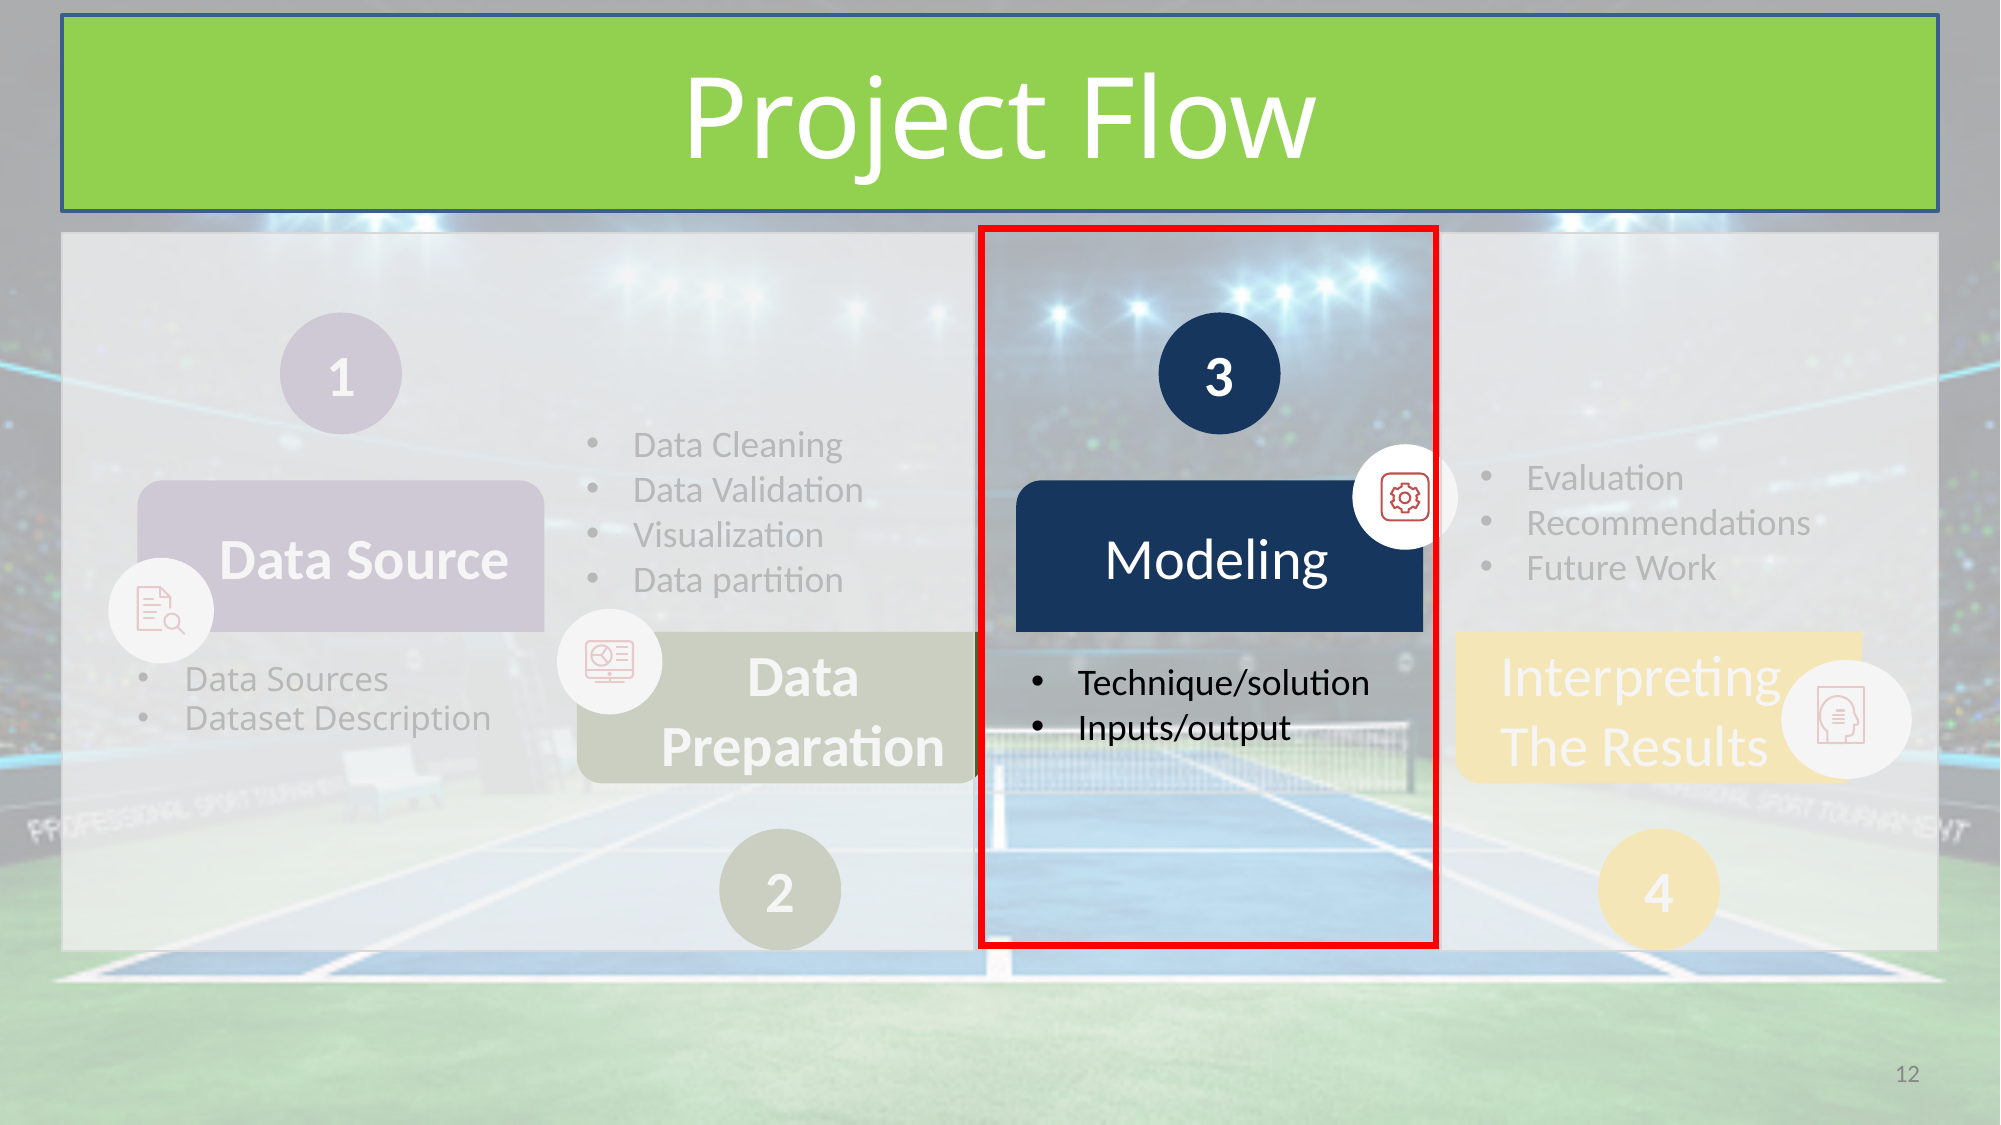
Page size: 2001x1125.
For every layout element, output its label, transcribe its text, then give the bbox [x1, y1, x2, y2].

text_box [108, 557, 215, 664]
text_box [975, 631, 981, 778]
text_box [556, 608, 663, 715]
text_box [1352, 443, 1459, 550]
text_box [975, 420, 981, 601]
text_box Project Flow [60, 13, 1940, 213]
text_box [61, 232, 975, 951]
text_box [1781, 659, 1912, 780]
slide_number 12 [1485, 1042, 1936, 1103]
text_box [981, 228, 1436, 946]
text_box [1440, 232, 1938, 951]
